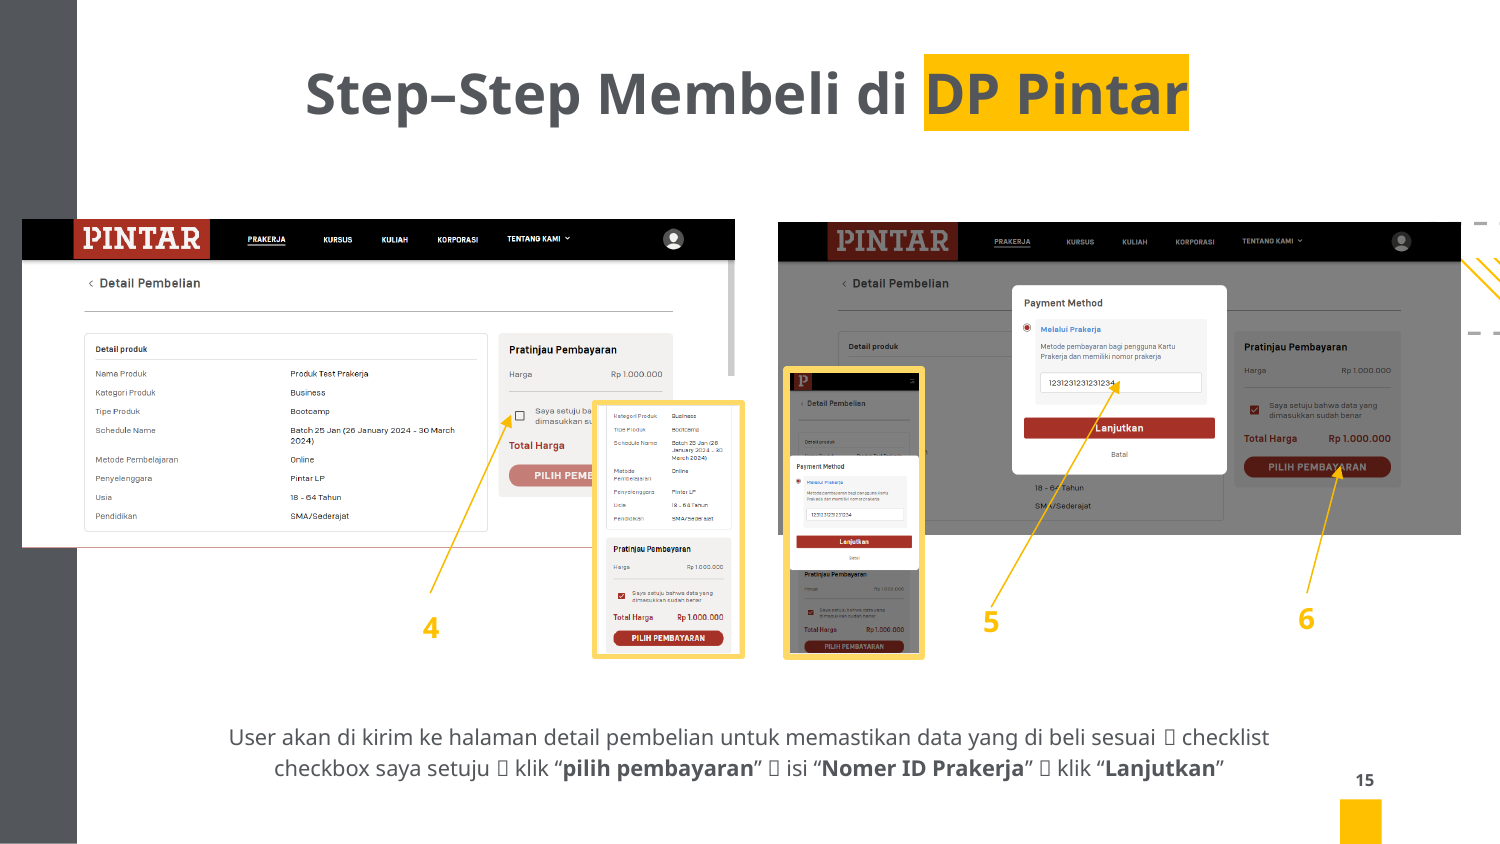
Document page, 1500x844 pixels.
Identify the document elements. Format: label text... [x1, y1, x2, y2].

text_box 6 [1283, 593, 1331, 643]
title Step–Step Membeli di DP Pintar [115, 46, 1380, 141]
picture [21, 219, 741, 655]
slide_number 15 [1340, 755, 1416, 792]
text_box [429, 414, 512, 594]
picture [778, 221, 1462, 655]
list User akan di kirim ke halaman detail pembelian untuk memastikan data yang di beli sesuai  checklist checkbox saya setuju  klik “pilih pembayaran”  isi “Nomer ID Prakerja”  klik “Lanjutkan” [180, 705, 1318, 789]
text_box 5 [968, 595, 1015, 646]
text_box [1306, 465, 1341, 594]
text_box 4 [408, 602, 455, 652]
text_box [990, 380, 1121, 608]
